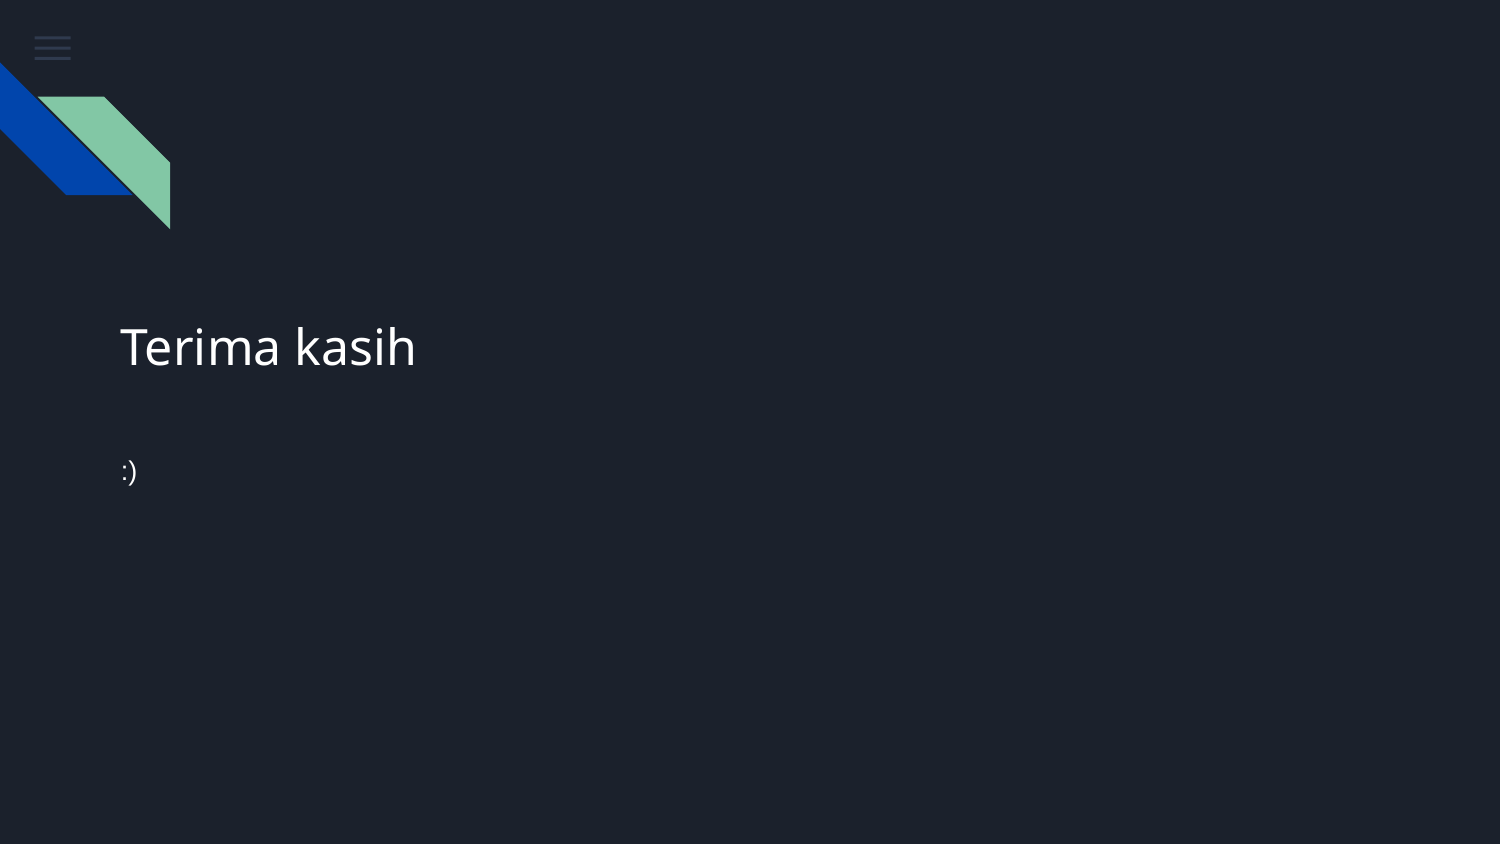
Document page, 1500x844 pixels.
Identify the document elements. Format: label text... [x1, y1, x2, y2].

list :) [105, 433, 609, 593]
title Terima kasih [105, 300, 609, 415]
